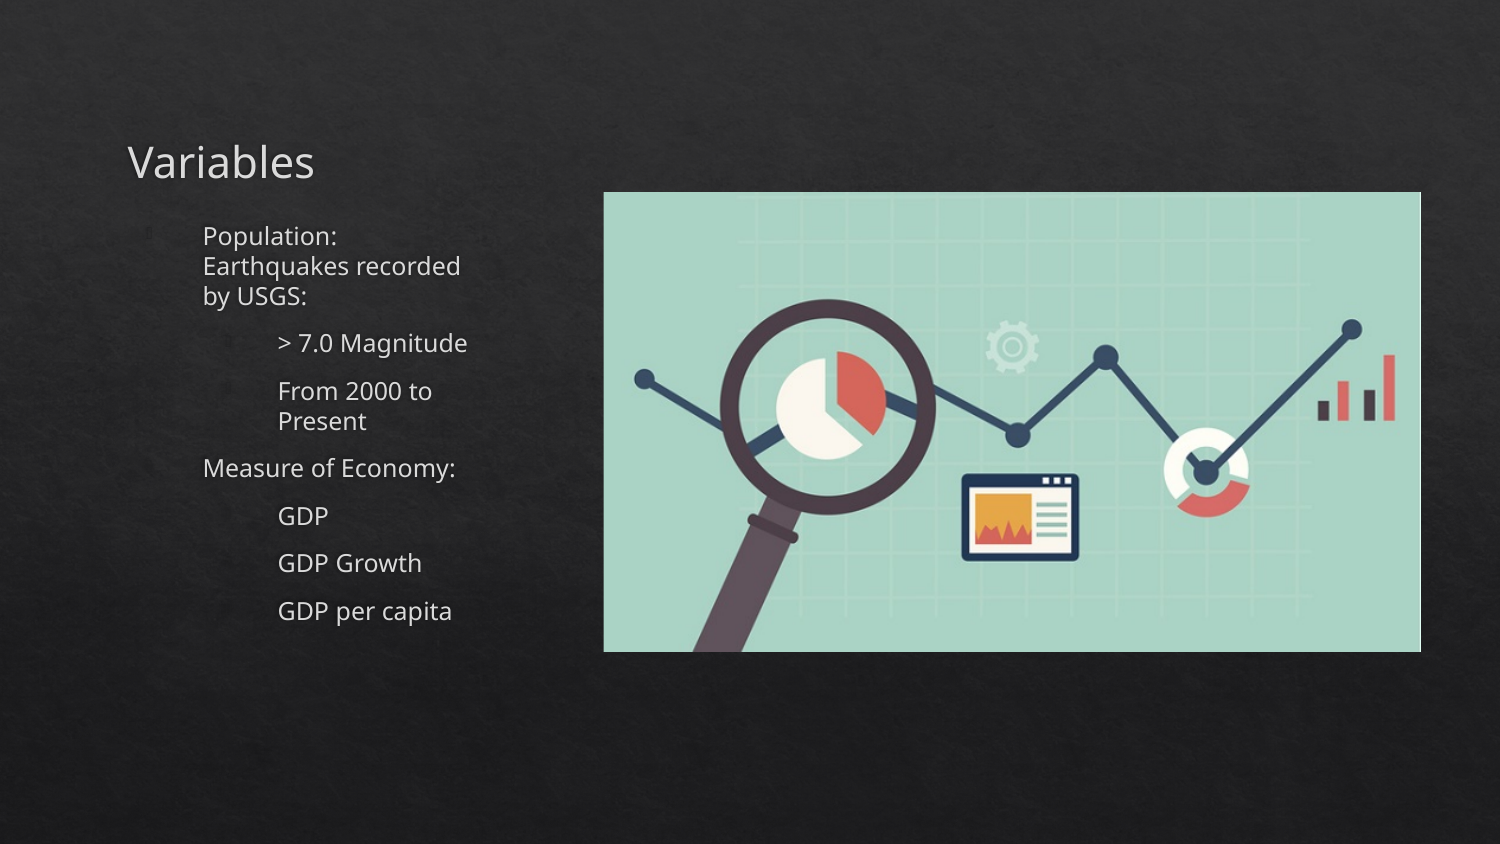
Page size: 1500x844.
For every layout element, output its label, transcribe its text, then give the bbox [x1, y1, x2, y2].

title Variables [112, 75, 492, 195]
text_box [0, 0, 1500, 844]
picture [603, 191, 1422, 652]
list Population: Earthquakes recorded by USGS: > 7.0 Magnitude From 2000 to Present Measure of Economy: GDP GDP Growth GDP per capita [112, 213, 492, 765]
